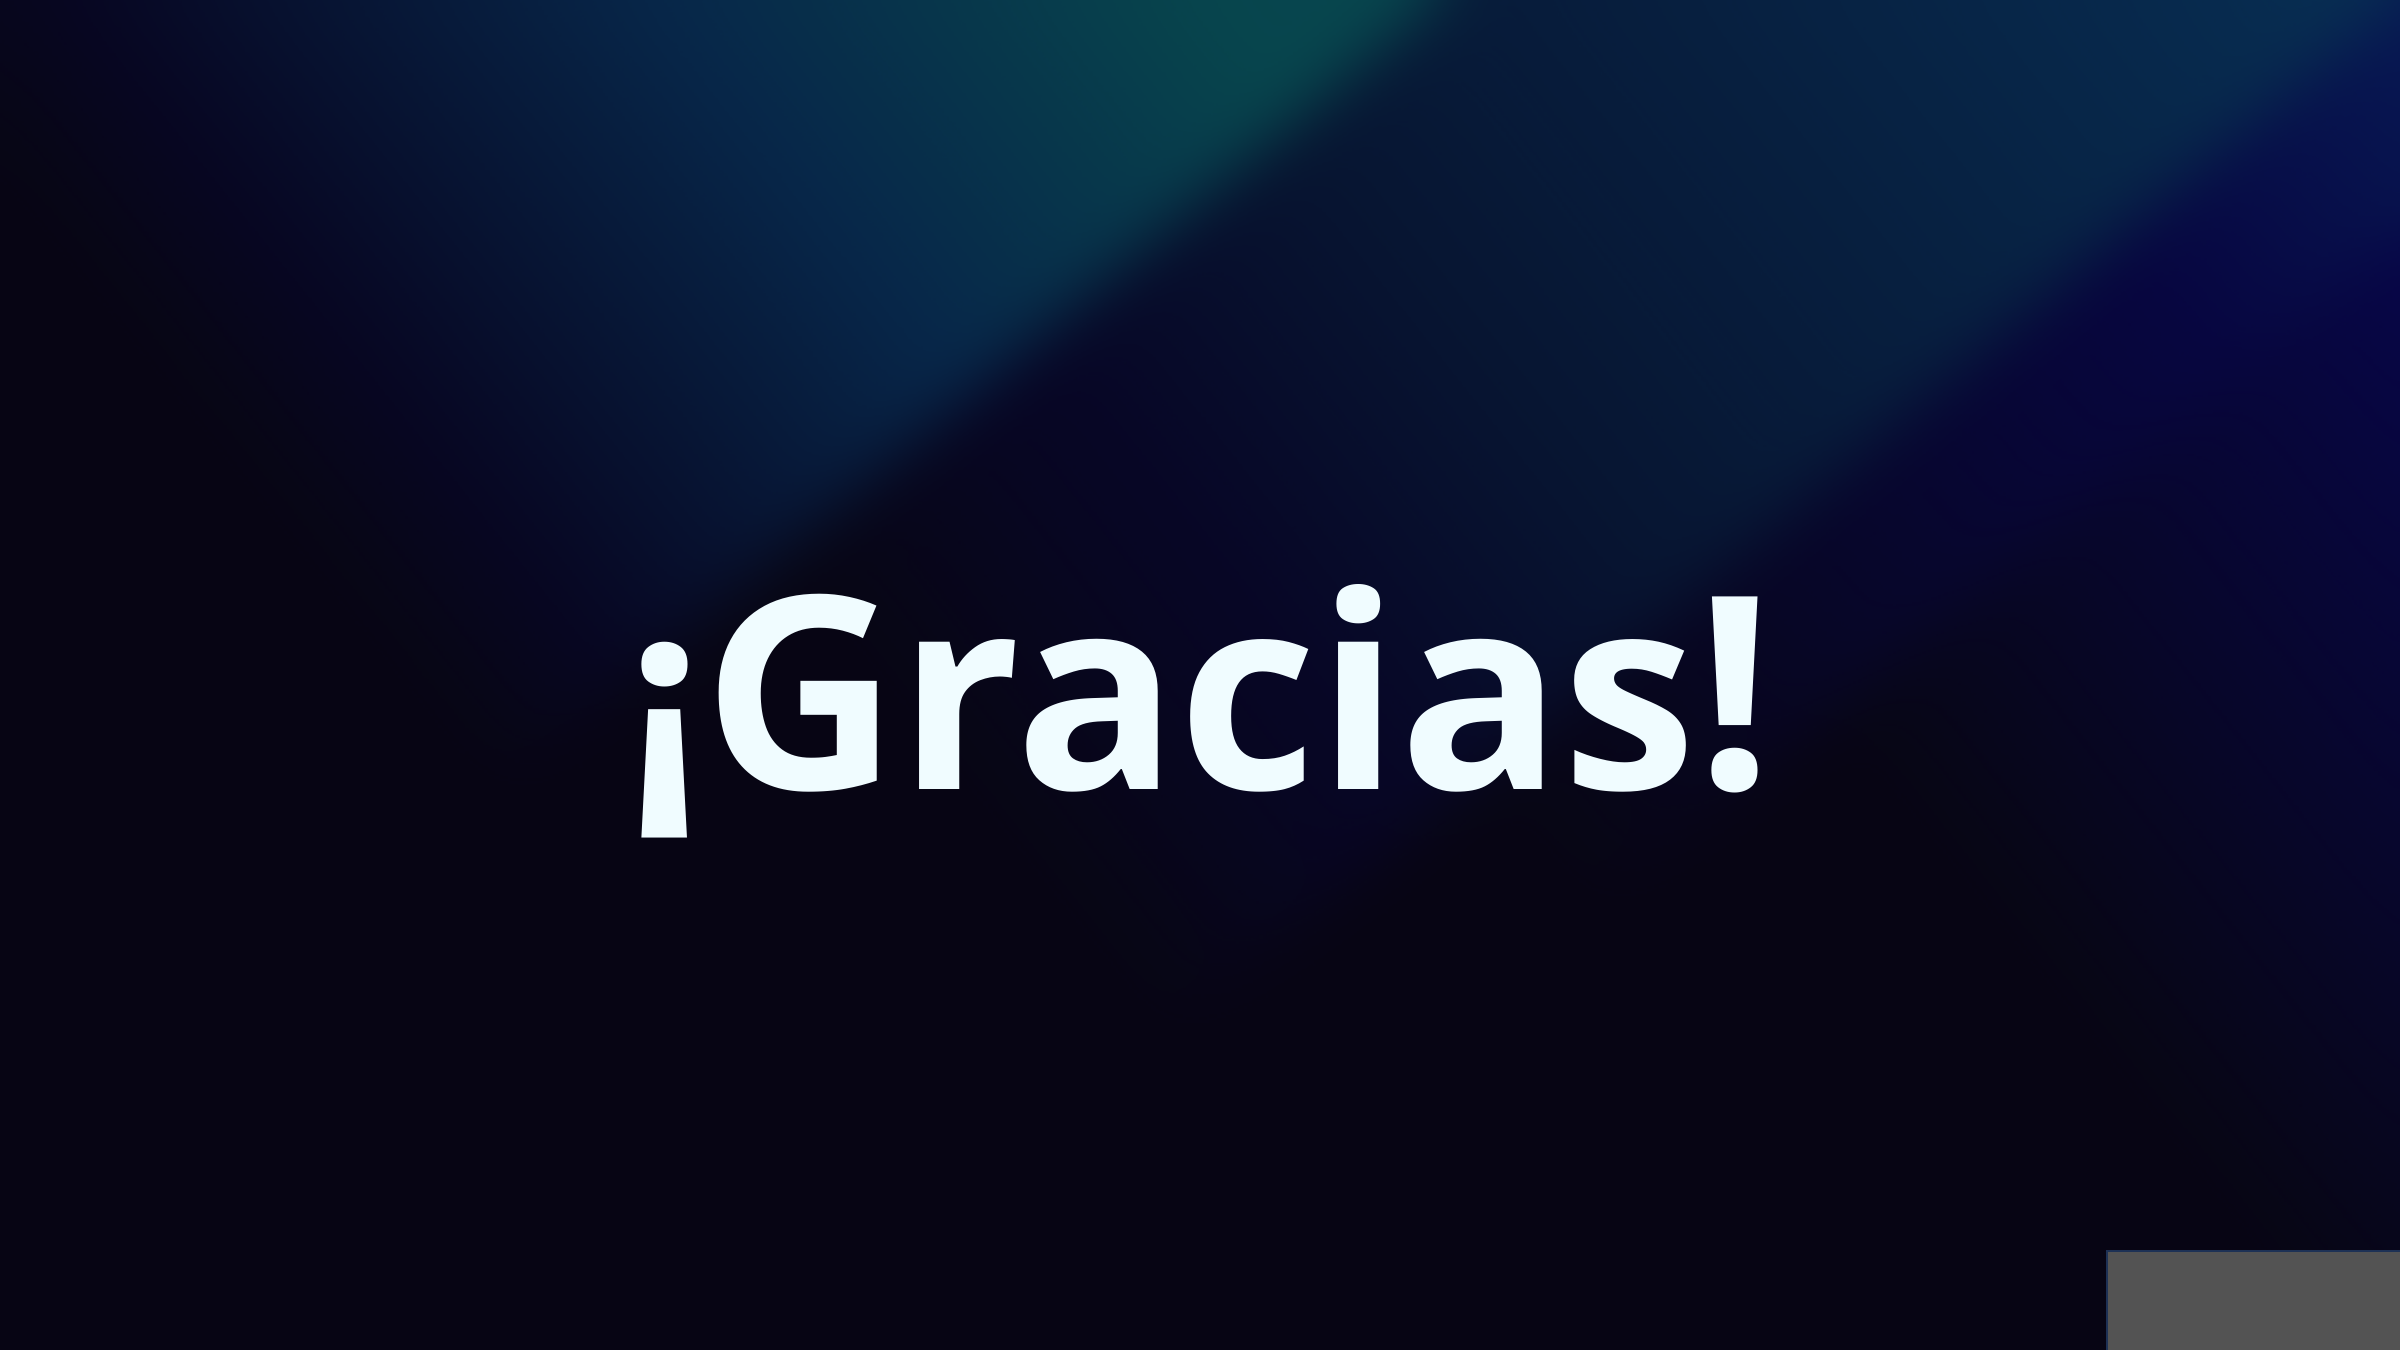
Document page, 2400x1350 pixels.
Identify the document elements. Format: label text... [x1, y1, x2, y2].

text_box ¡Gracias! [141, 506, 2259, 844]
text_box [2106, 1250, 2400, 1350]
